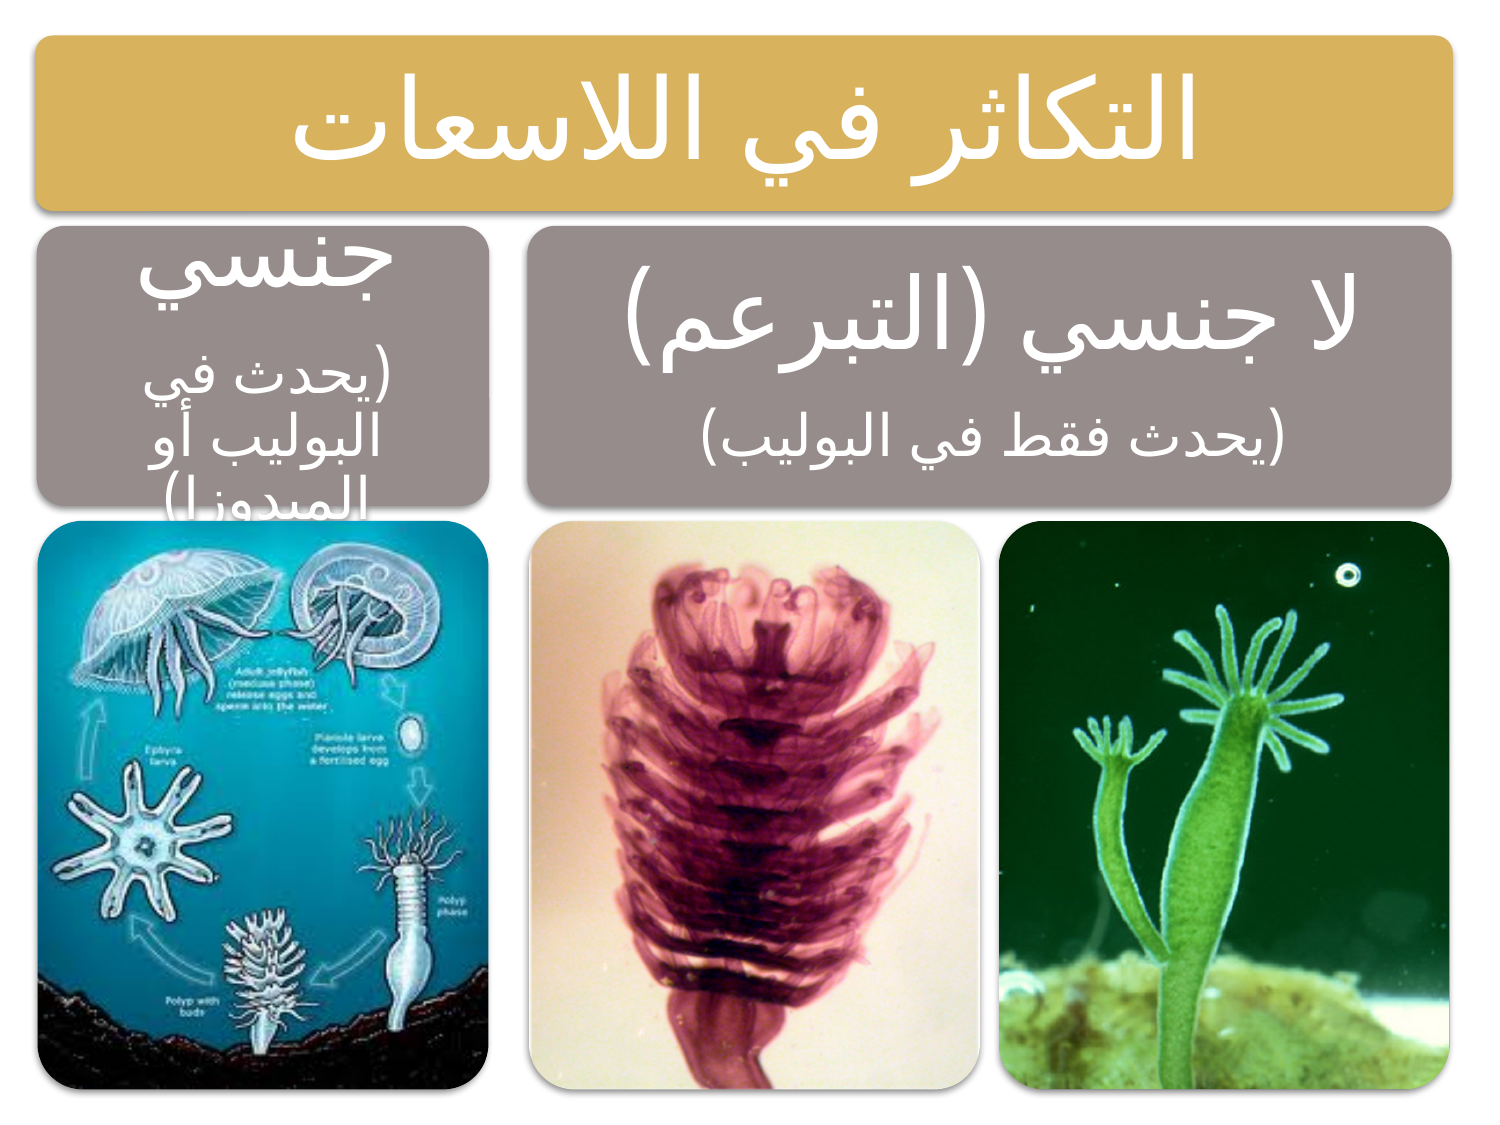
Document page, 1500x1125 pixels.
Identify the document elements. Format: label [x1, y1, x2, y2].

list [34, 34, 1454, 1091]
